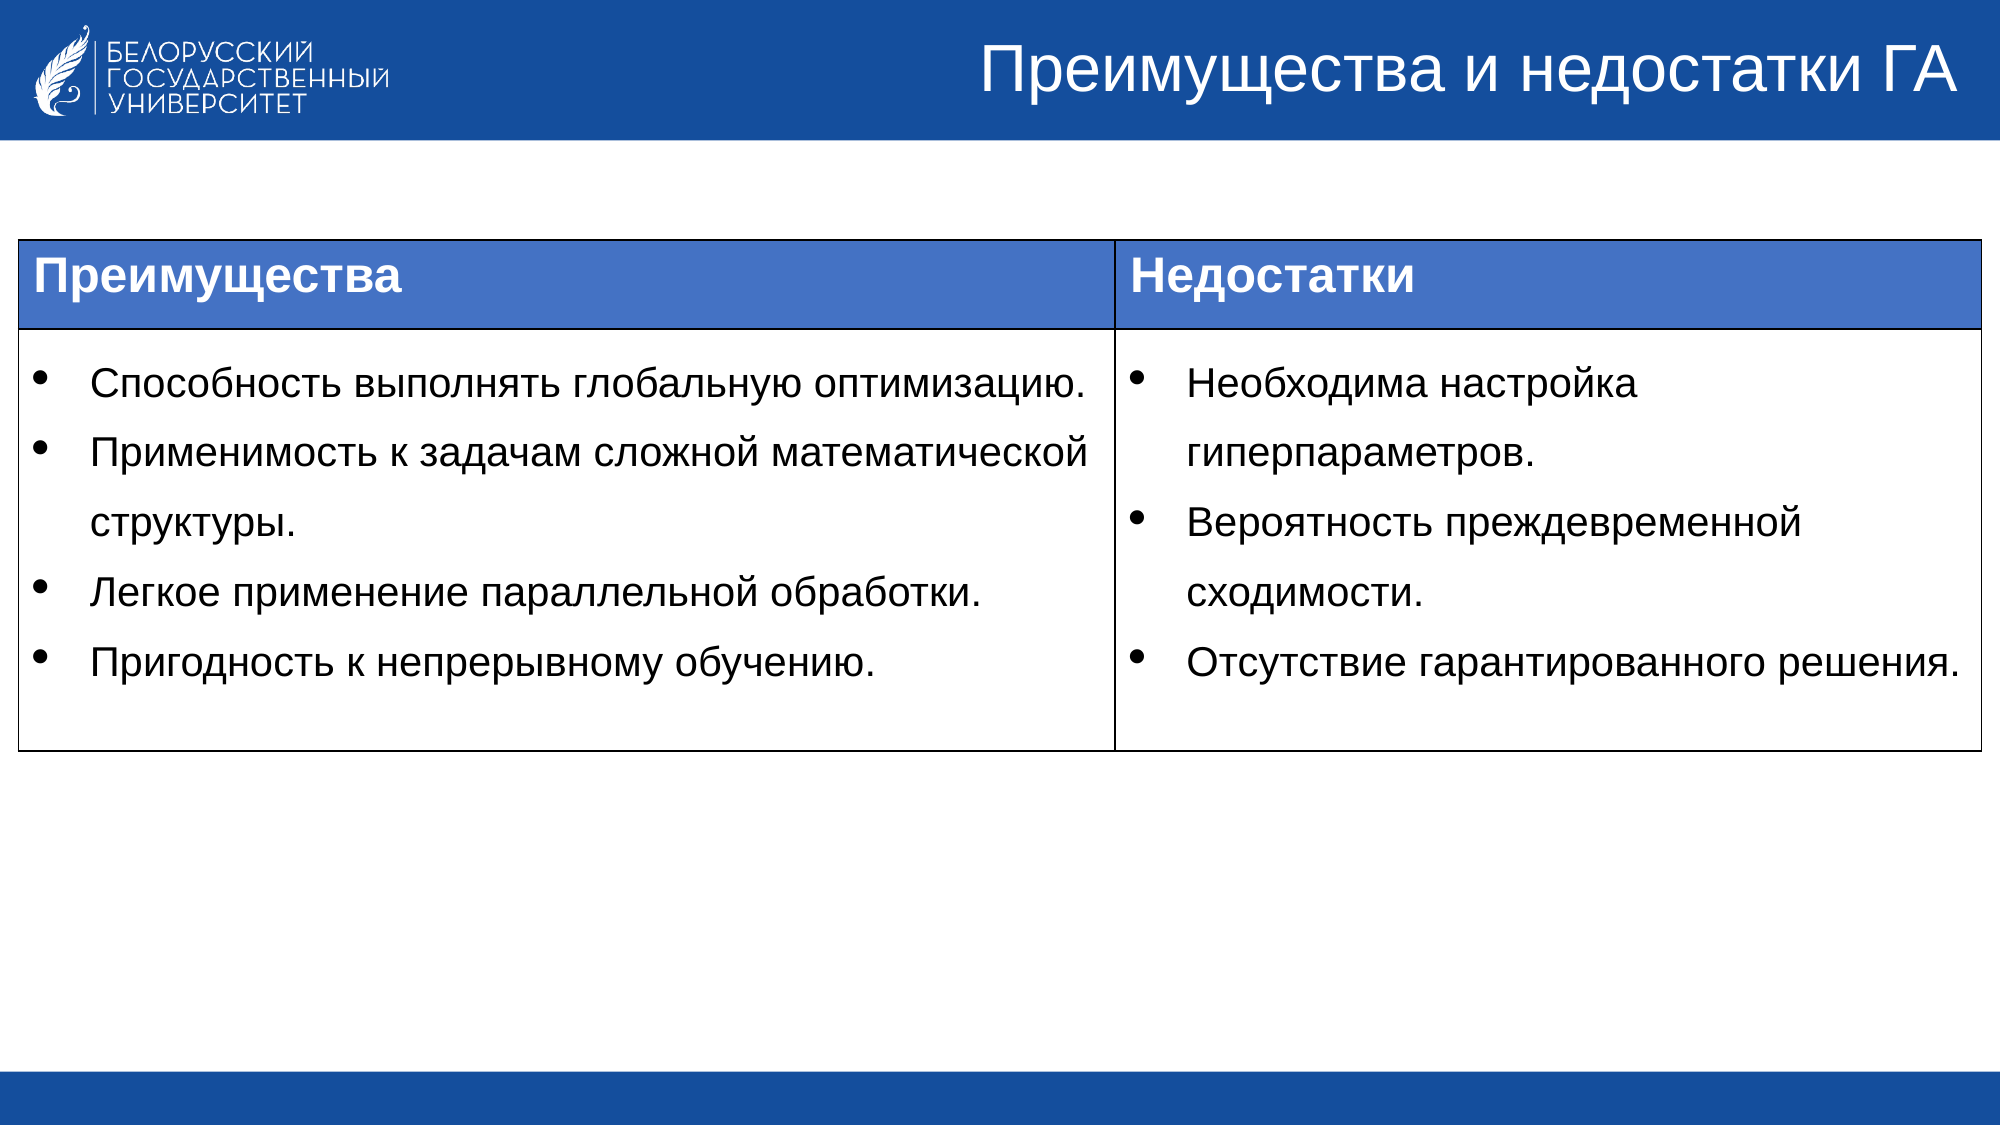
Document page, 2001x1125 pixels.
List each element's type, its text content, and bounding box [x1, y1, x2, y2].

table_header Недостатки [1116, 241, 1981, 328]
table_cell Необходима настройка гиперпараметров. Вероятность преждевременной сходимости. Отсутствие гарантированного решения. [1116, 330, 1981, 750]
table_cell Способность выполнять глобальную оптимизацию. Применимость к задачам сложной математической структуры. Легкое применение параллельной обработки. Пригодность к непрерывному обучению. [19, 330, 1114, 750]
picture [33, 25, 388, 116]
title Преимущества и недостатки ГА [898, 6, 1975, 134]
table_header Преимущества [19, 241, 1114, 328]
